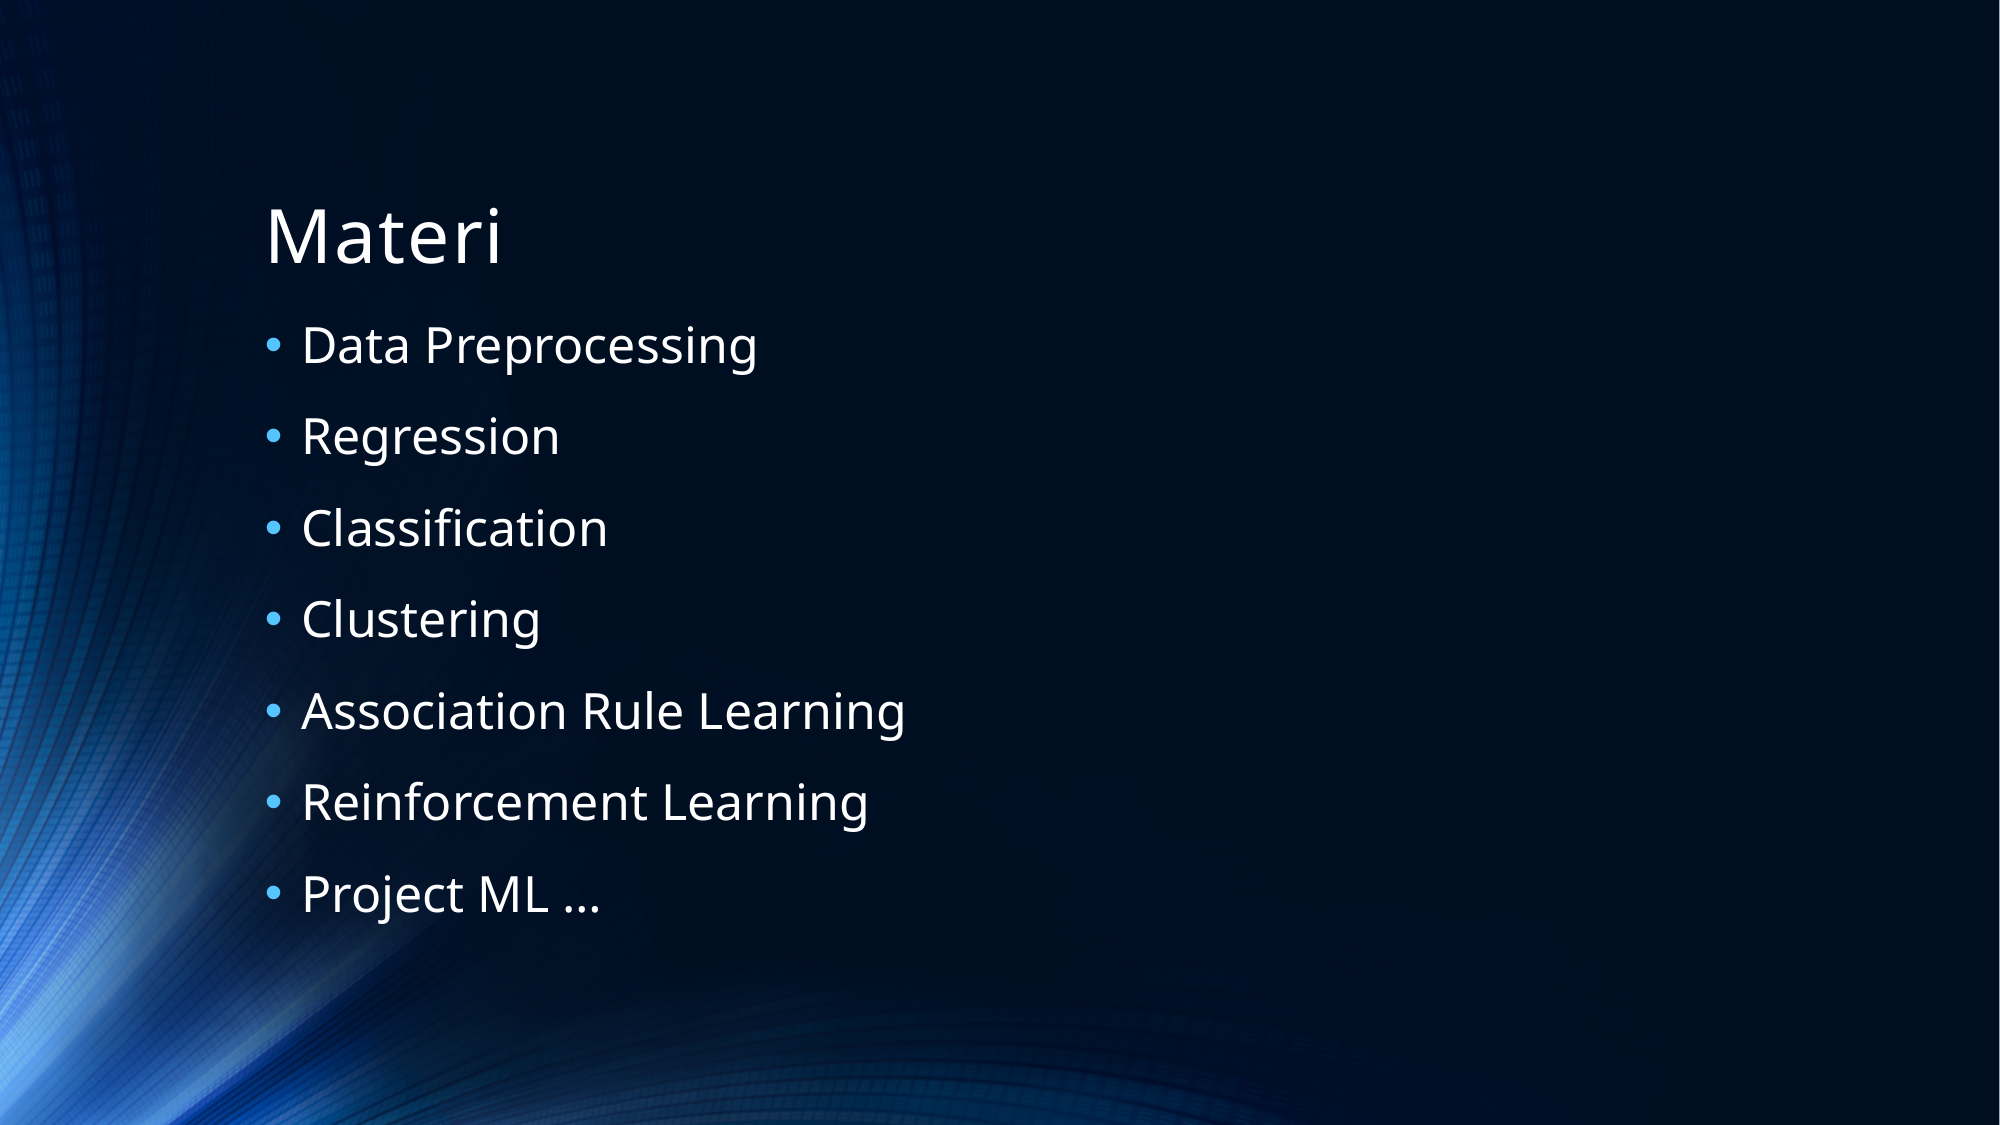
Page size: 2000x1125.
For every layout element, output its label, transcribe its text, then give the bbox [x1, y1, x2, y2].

title Materi [249, 62, 1750, 288]
picture [0, 0, 2000, 1125]
list Data Preprocessing Regression Classification Clustering Association Rule Learning Reinforcement Learning Project ML … [249, 312, 1749, 988]
